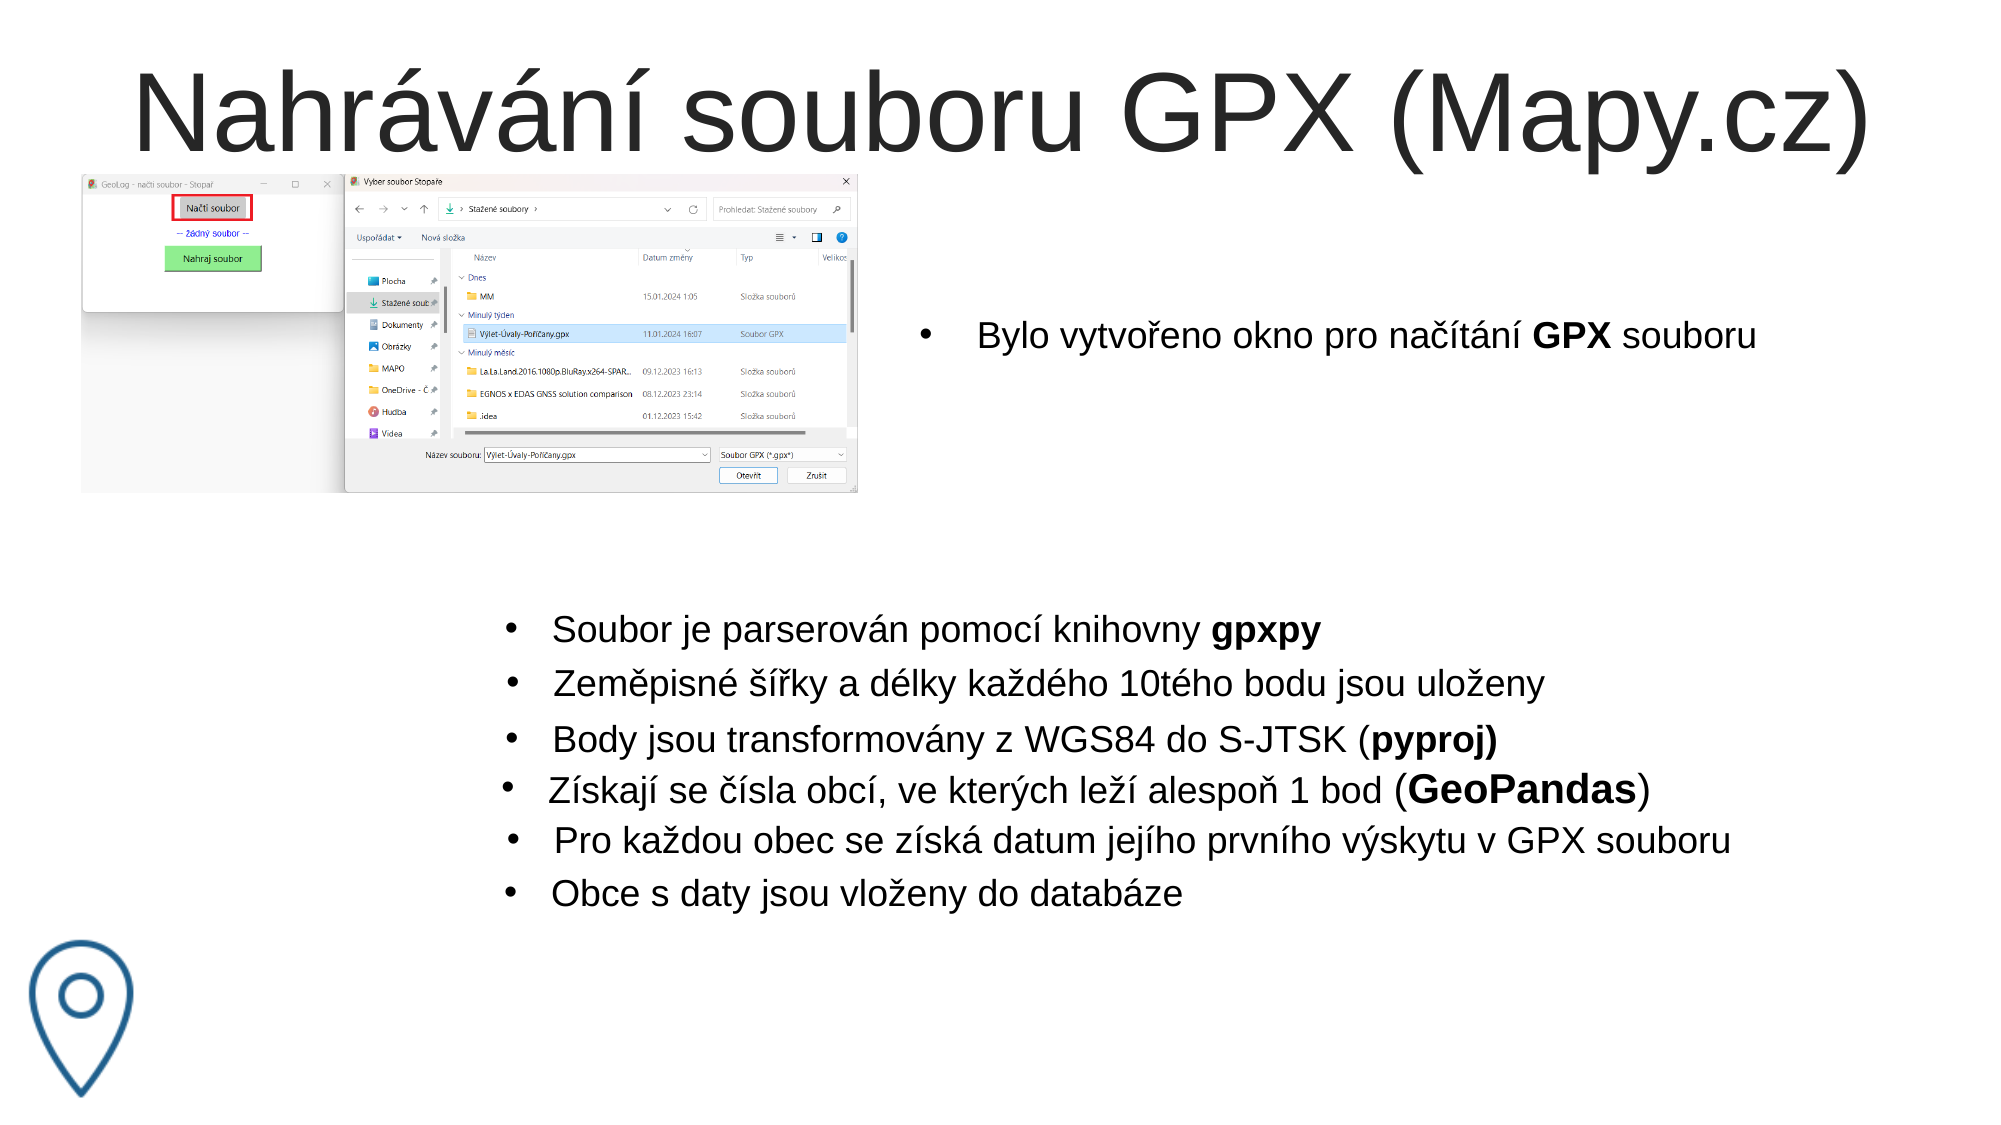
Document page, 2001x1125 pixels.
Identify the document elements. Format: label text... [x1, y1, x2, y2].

list Nahrávání souboru GPX (Mapy.cz) [53, 55, 1952, 175]
text_box Body jsou transformovány z WGS84 do S-JTSK (pyproj) [490, 707, 1513, 754]
text_box Pro každou obec se získá datum jejího prvního výskytu v GPX souboru [492, 808, 1747, 914]
text_box Získají se čísla obcí, ve kterých leží alespoň 1 bod (GeoPandas) [486, 754, 1667, 864]
picture [0, 937, 163, 1101]
text_box Obce s daty jsou vloženy do databáze [489, 861, 1199, 922]
picture [81, 174, 858, 494]
text_box Bylo vytvořeno okno pro načítání GPX souboru [904, 303, 1773, 364]
text_box Soubor je parserován pomocí knihovny gpxpy [490, 597, 1337, 658]
text_box Zeměpisné šířky a délky každého 10tého bodu jsou uloženy [491, 651, 1571, 754]
